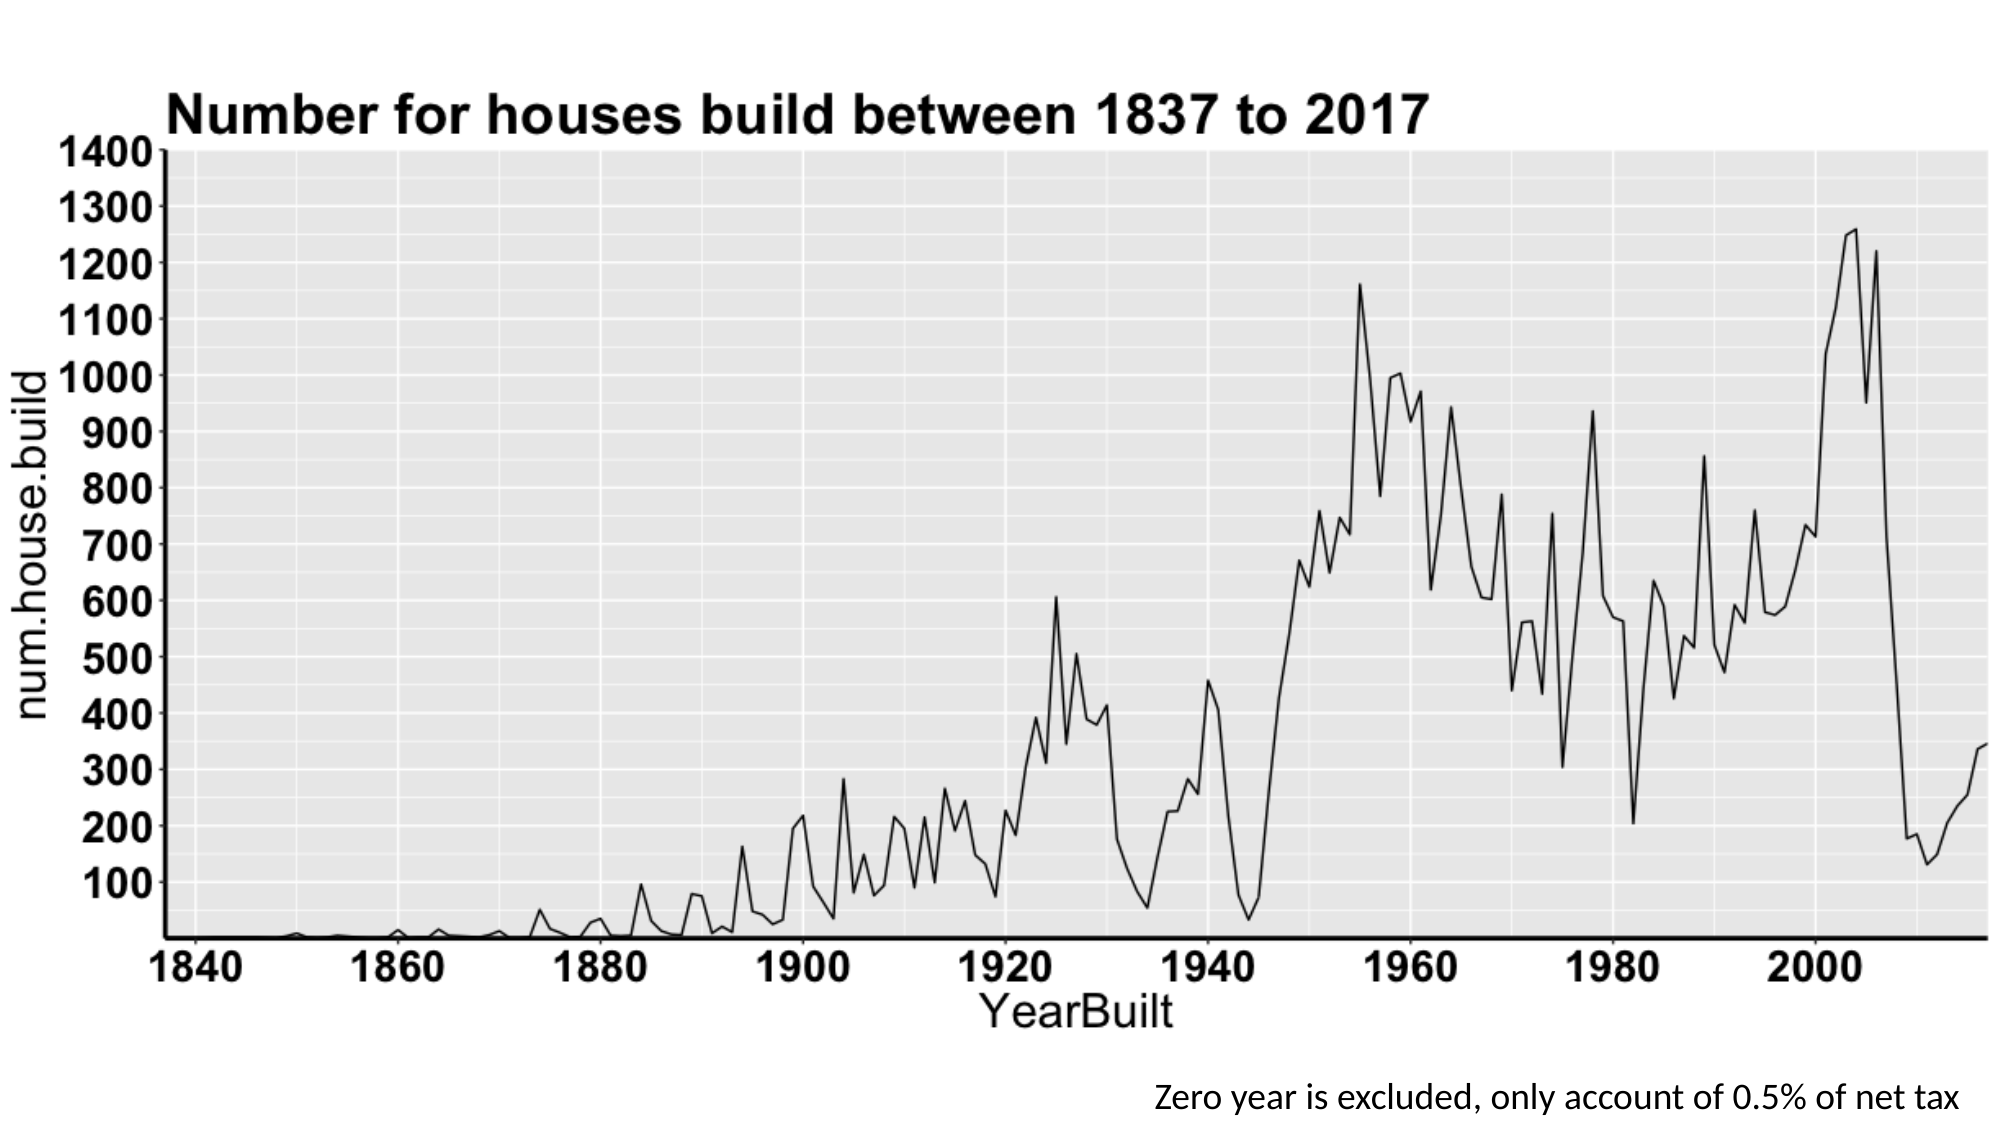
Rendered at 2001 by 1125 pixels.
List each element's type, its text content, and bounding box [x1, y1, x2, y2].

text_box Zero year is excluded, only account of 0.5% of net tax [1139, 1064, 1976, 1125]
picture [0, 80, 2000, 1045]
